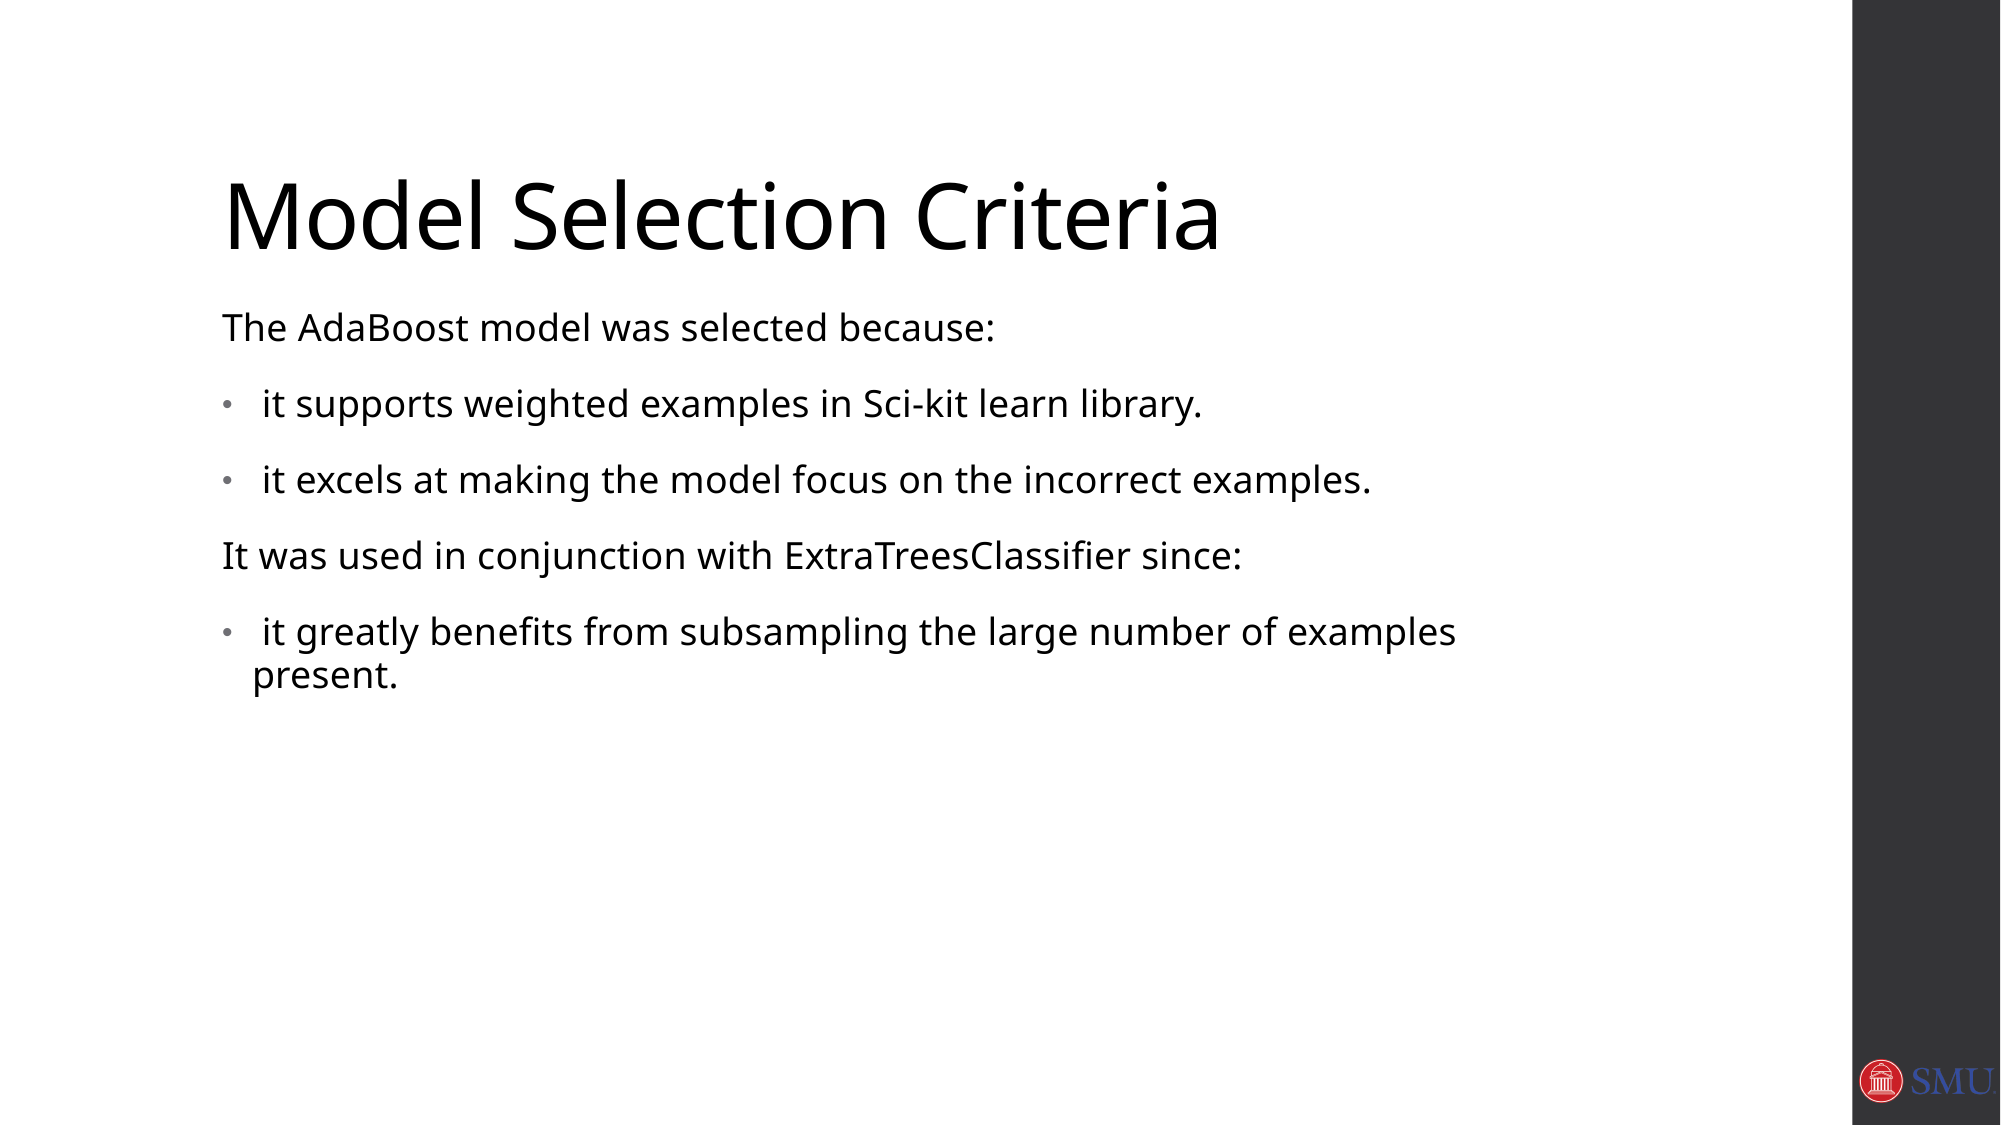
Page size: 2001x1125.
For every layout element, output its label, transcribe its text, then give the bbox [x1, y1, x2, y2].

title Model Selection Criteria [206, 60, 1797, 278]
picture [1859, 1058, 1996, 1104]
list The AdaBoost model was selected because: it supports weighted examples in Sci-kit learn library. it excels at making the model focus on the incorrect examples. It was used in conjunction with ExtraTreesClassifier since: it greatly benefits from subsampling the large number of examples present. [206, 299, 1617, 1014]
